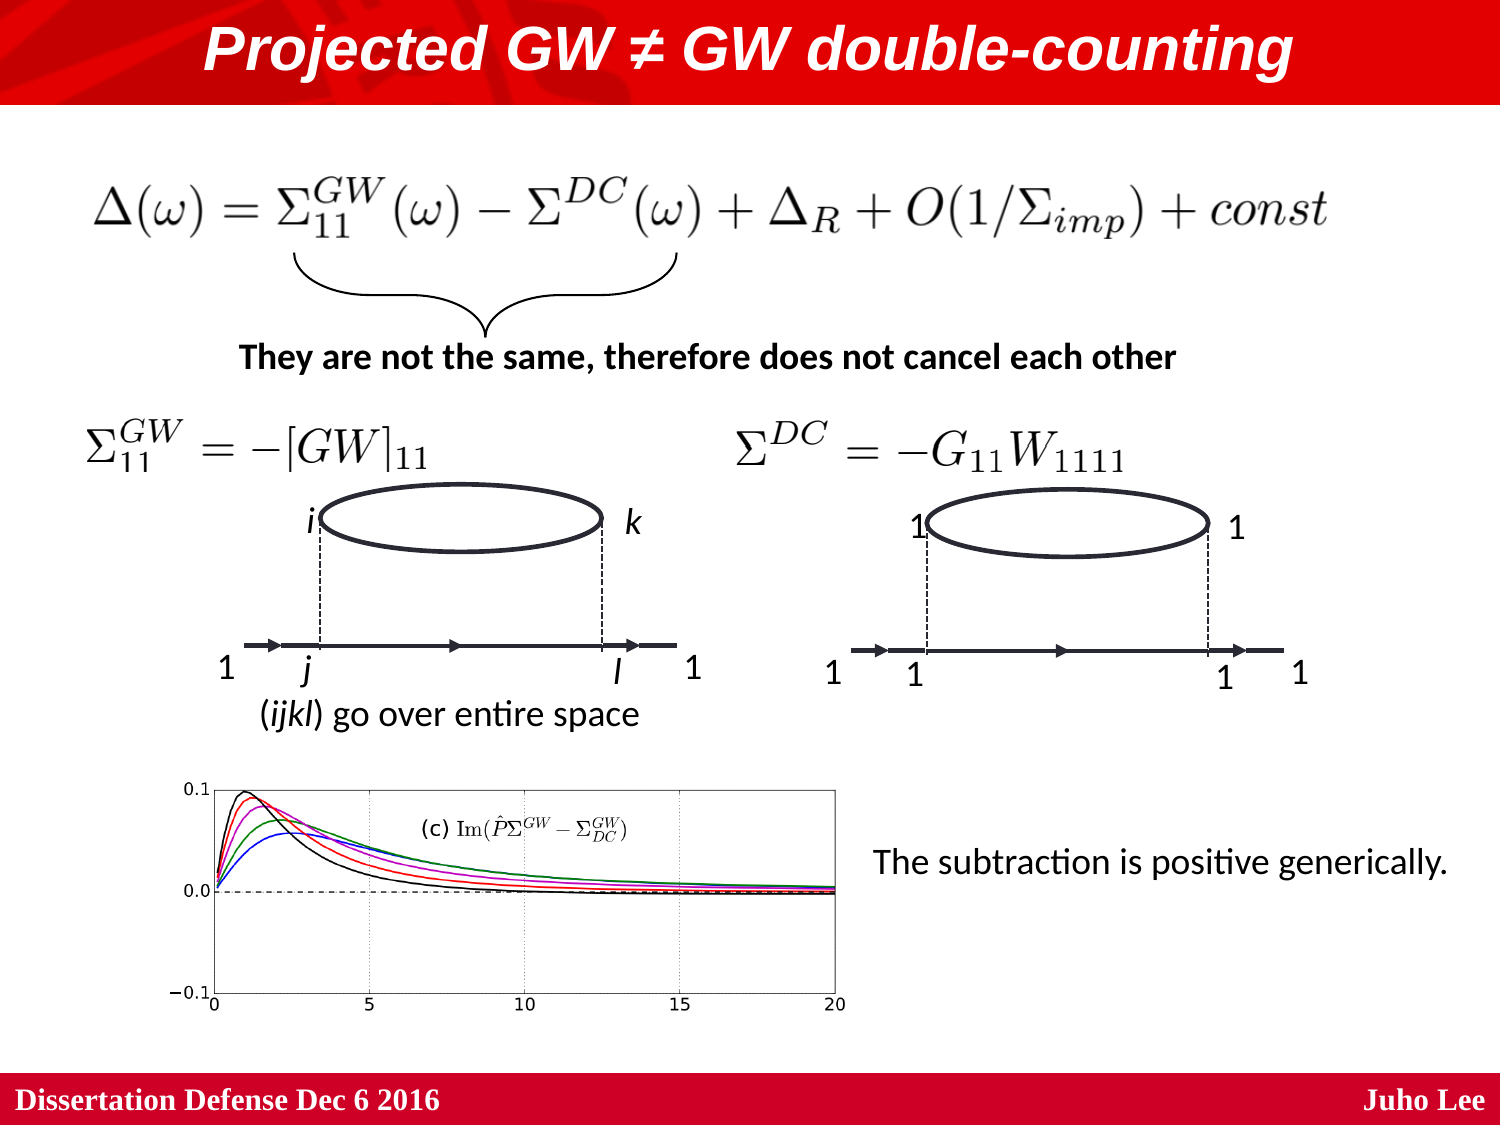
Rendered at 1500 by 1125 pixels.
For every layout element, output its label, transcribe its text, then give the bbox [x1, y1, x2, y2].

picture [156, 773, 852, 1019]
text_box The subtraction is positive generically. [858, 829, 1475, 890]
picture [736, 420, 1123, 472]
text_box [201, 484, 718, 701]
title Projected GW ≠ GW double-counting [0, 0, 1500, 101]
picture [0, 1073, 1500, 1125]
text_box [808, 489, 1325, 706]
picture [87, 418, 426, 472]
text_box [293, 252, 678, 324]
picture [0, 101, 1500, 105]
picture [93, 176, 1327, 239]
text_box They are not the same, therefore does not cancel each other [224, 324, 1194, 385]
text_box (ijkl) go over entire space [243, 701, 664, 742]
